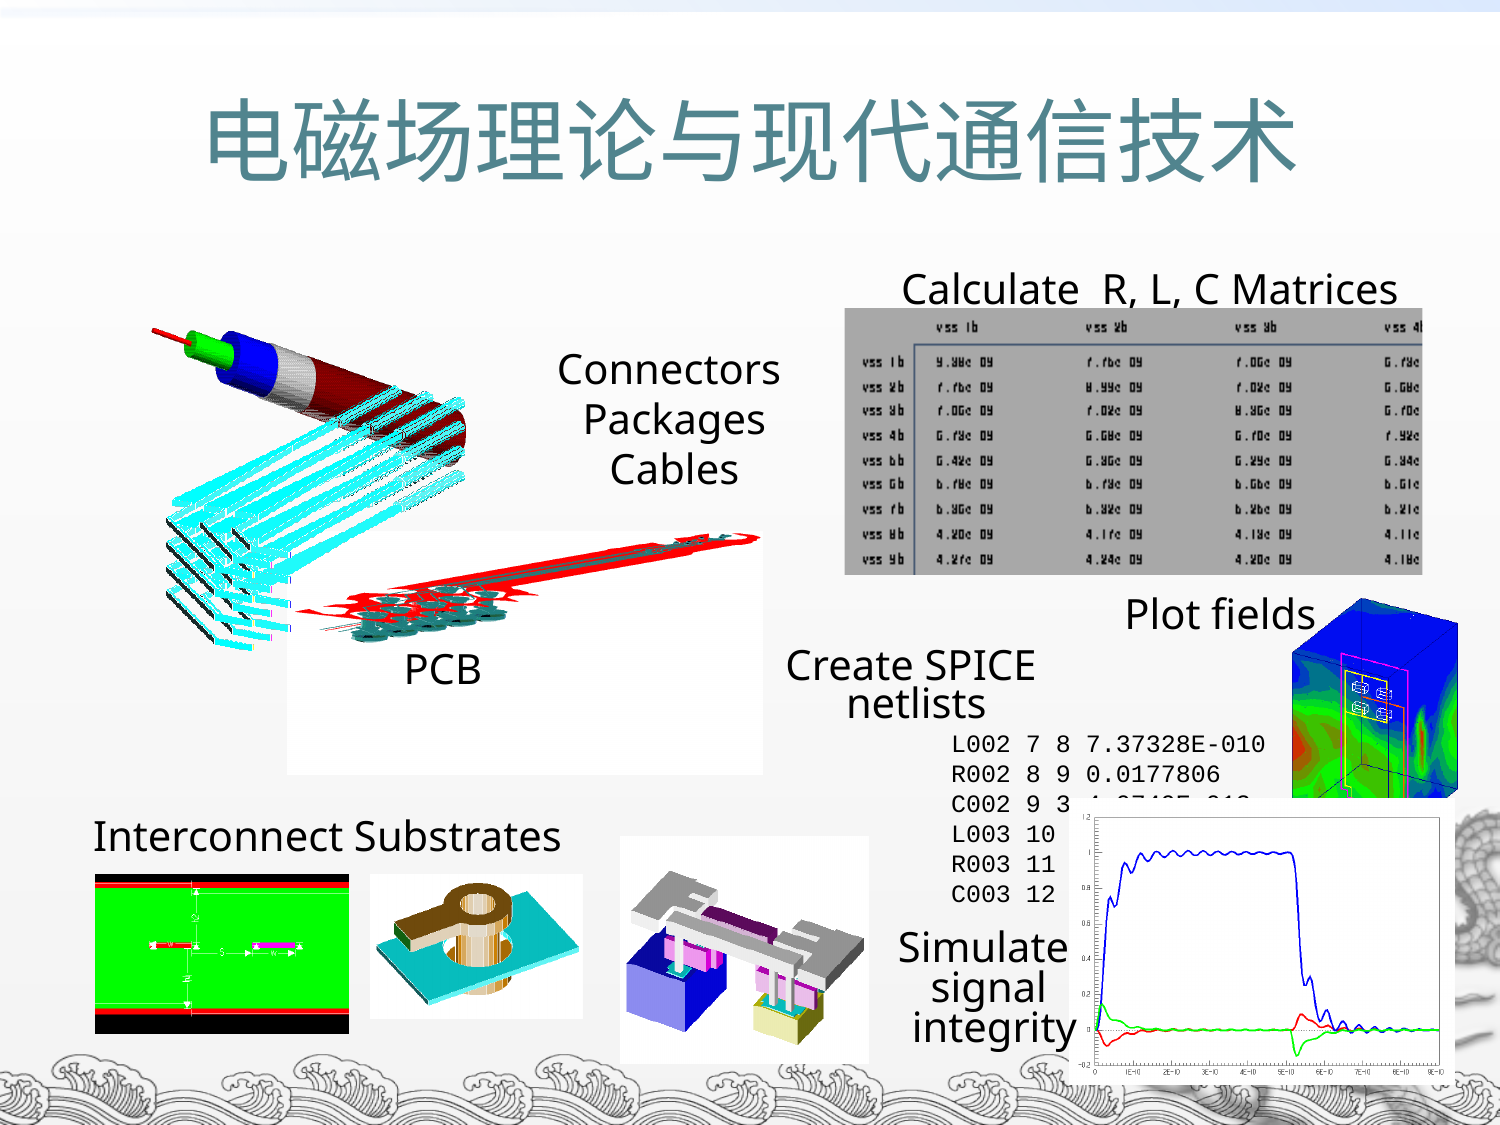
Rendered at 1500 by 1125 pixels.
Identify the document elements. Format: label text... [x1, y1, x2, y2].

text_box Create SPICE netlists [774, 628, 1058, 726]
text_box Connectors Packages Cables [480, 320, 844, 493]
text_box Calculate R, L, C Matrices [837, 251, 1463, 312]
picture [94, 873, 349, 1034]
picture [369, 873, 584, 1020]
text_box Plot fields [1124, 576, 1261, 638]
picture [844, 308, 1487, 1086]
picture [619, 836, 869, 1064]
text_box Simulate signal integrity [897, 907, 1068, 1051]
text_box Interconnect Substrates [93, 786, 563, 860]
picture [129, 294, 763, 776]
title 电磁场理论与现代通信技术 [74, 44, 1426, 233]
text_box L002 7 8 7.37328E-010 R002 8 9 0.0177806 C002 9 3 4.0749E-013 L003 10 11 7.37328E-010 R003 11 12 0.0177806 C003 12 3 4.0749E-013 [951, 704, 1261, 907]
